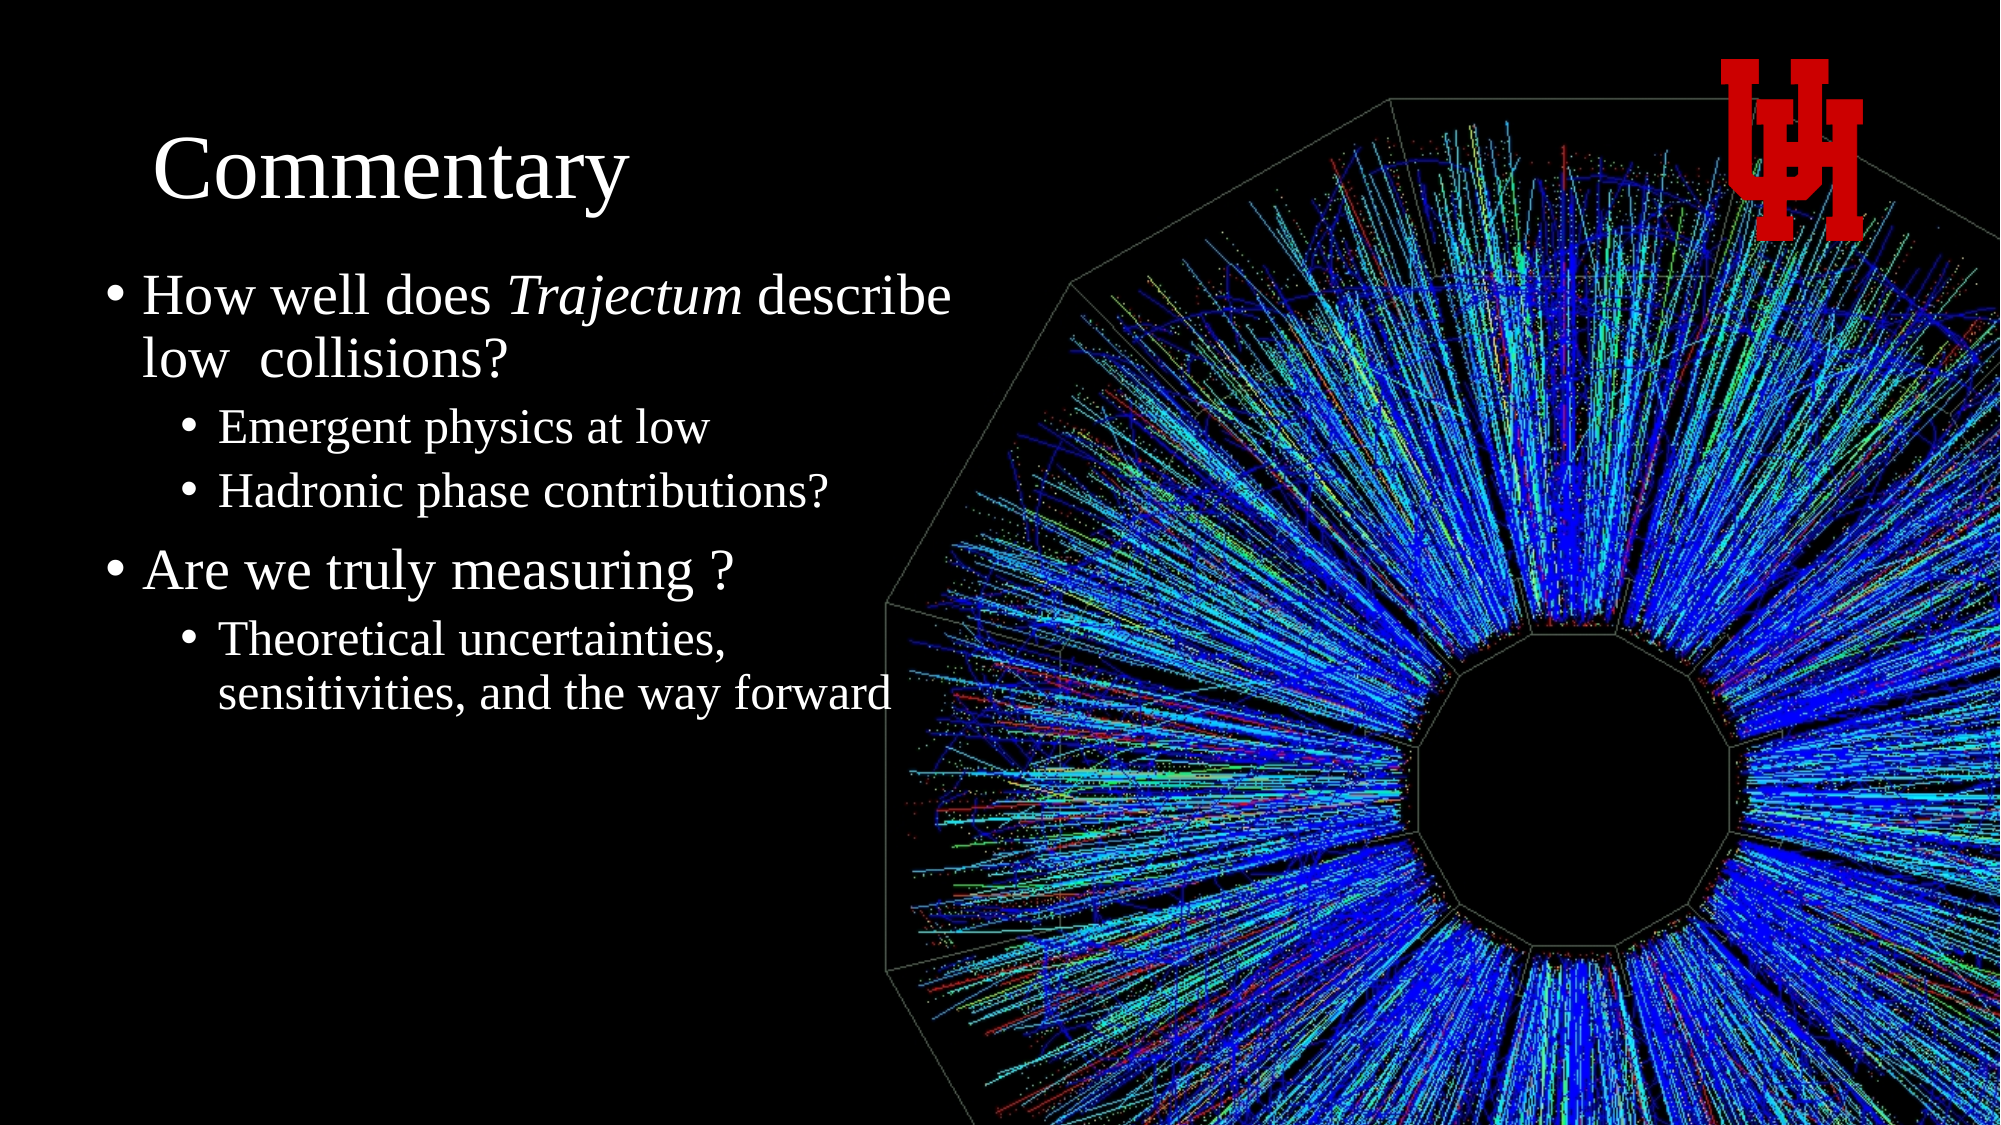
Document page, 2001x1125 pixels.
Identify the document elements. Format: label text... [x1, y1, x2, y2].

picture [644, 59, 2000, 1125]
title Commentary [137, 59, 1721, 278]
